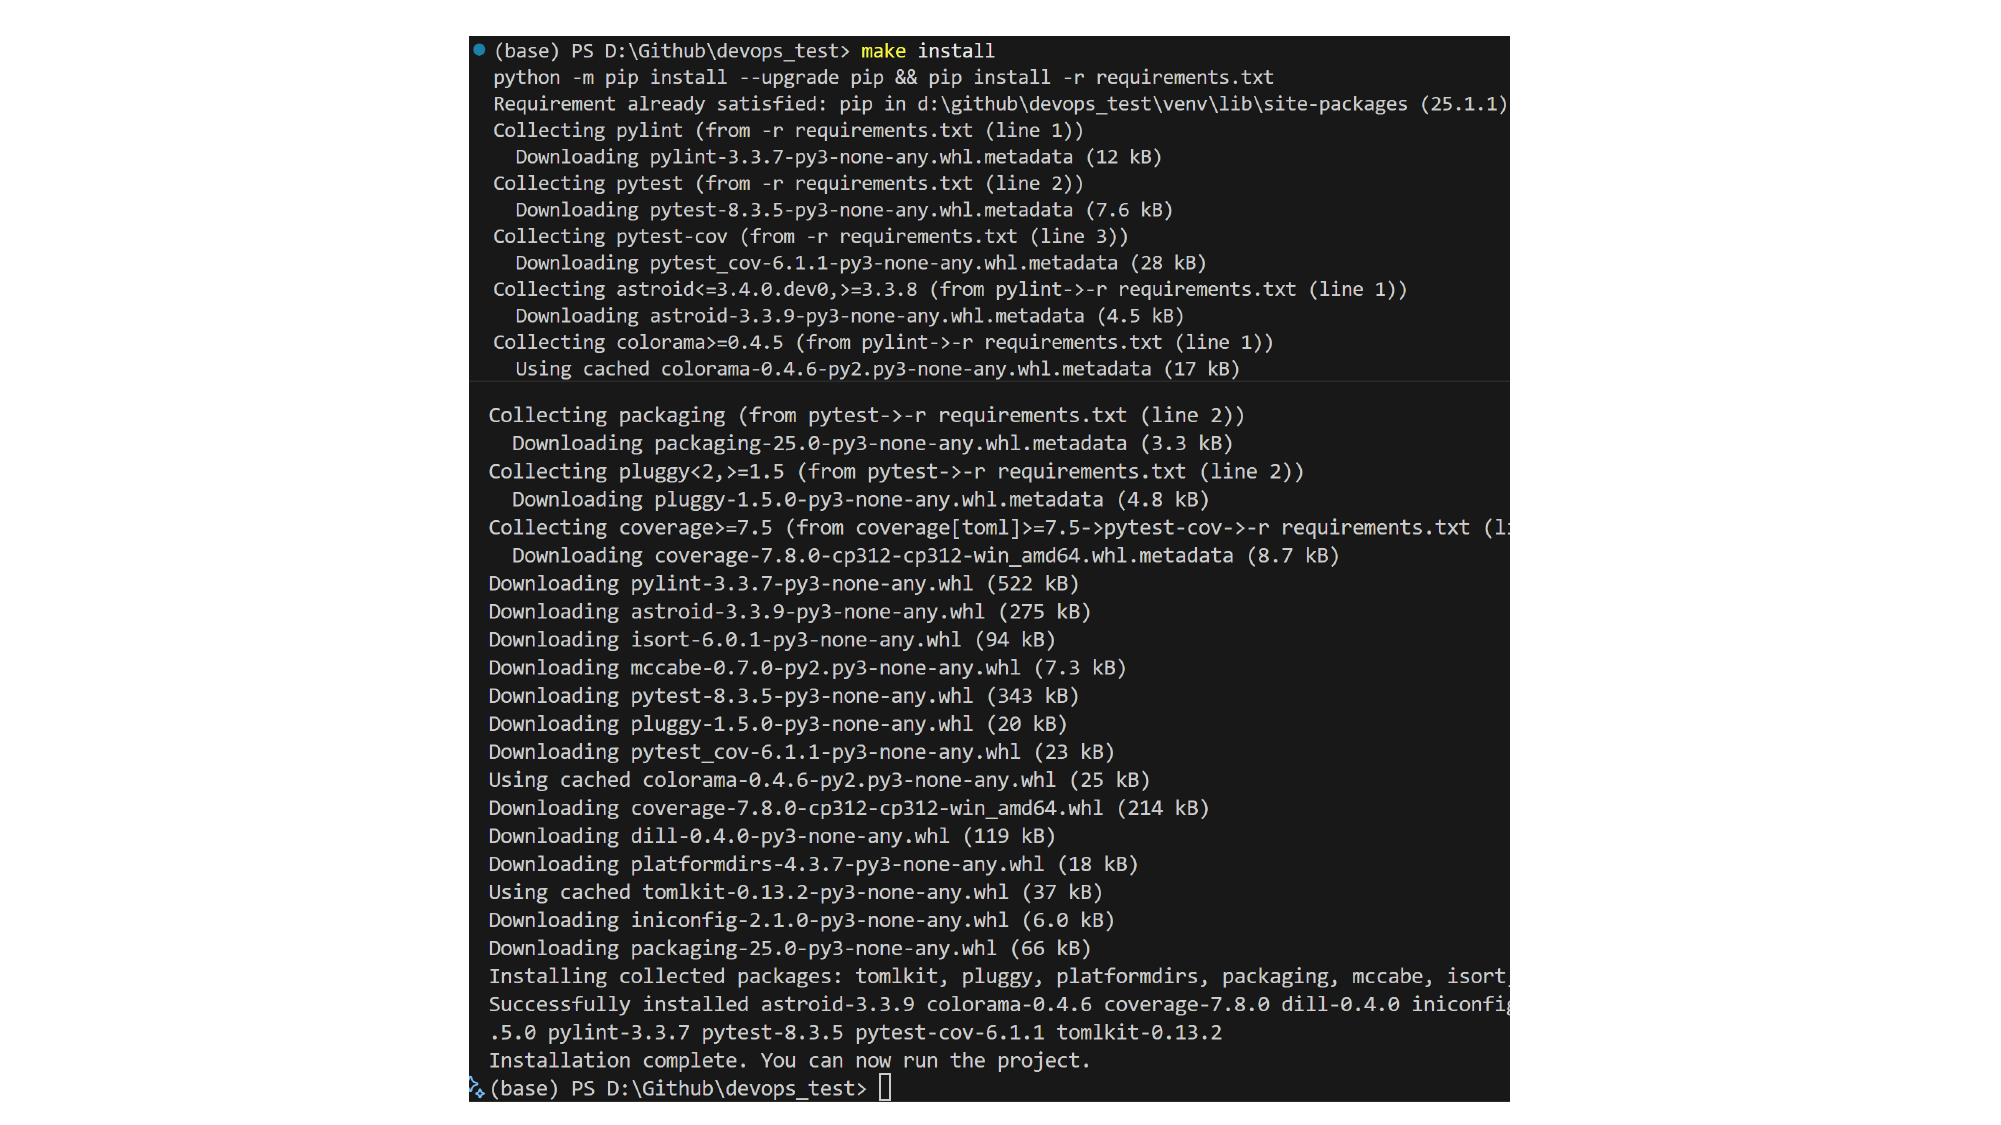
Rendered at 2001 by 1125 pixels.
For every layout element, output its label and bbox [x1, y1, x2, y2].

list [468, 388, 1511, 1102]
picture [468, 35, 1511, 388]
